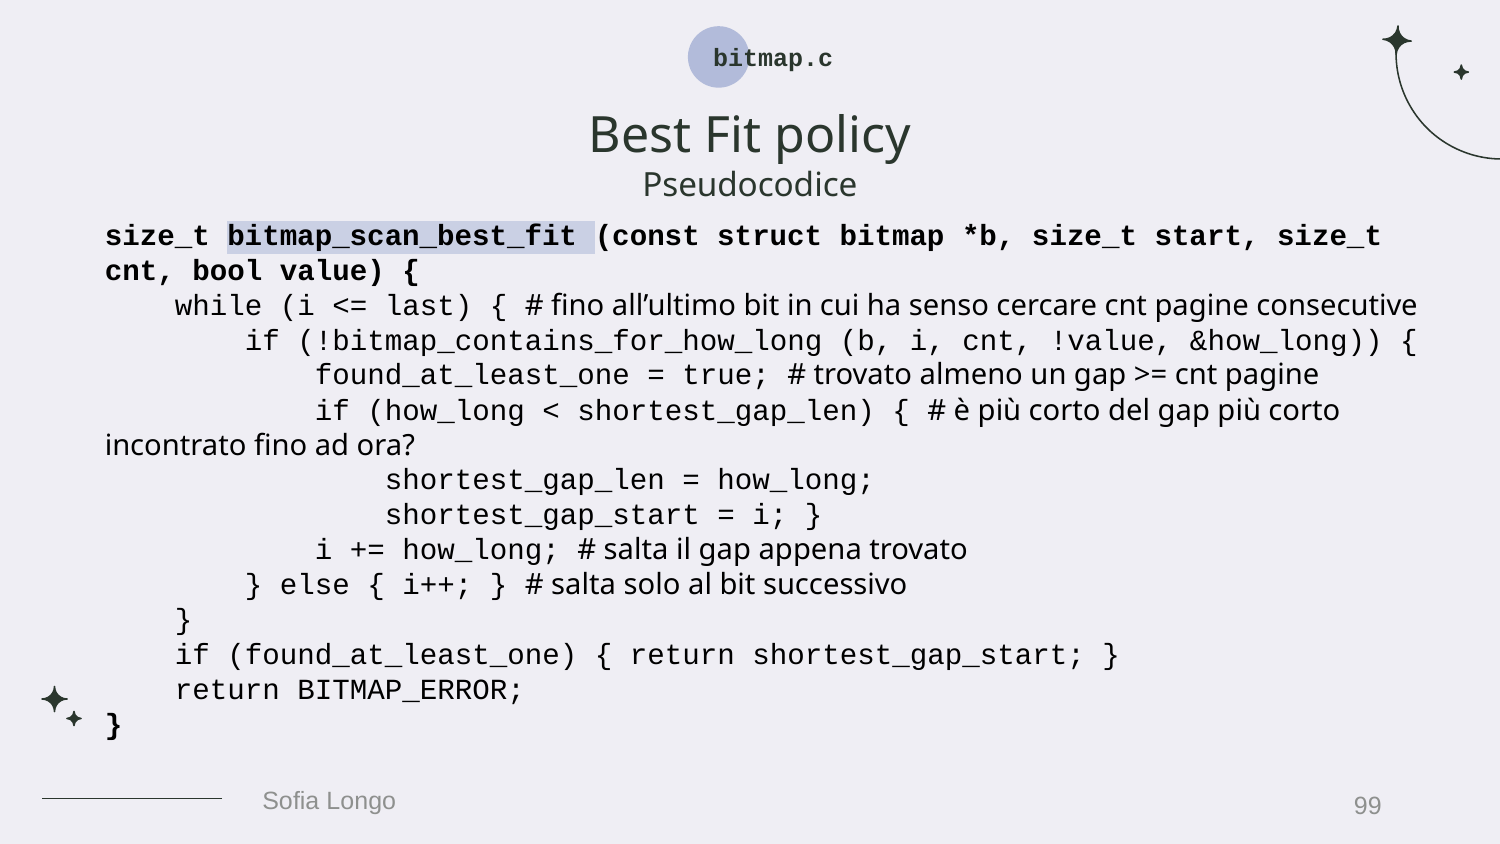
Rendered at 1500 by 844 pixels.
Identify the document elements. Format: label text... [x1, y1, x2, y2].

text_box bitmap.c [698, 38, 900, 87]
slide_number 99 [1059, 782, 1397, 828]
text_box [687, 26, 743, 80]
text_box size_t bitmap_scan_best_fit (const struct bitmap *b, size_t start, size_t cnt, bool value) { while (i <= last) { # fino all’ultimo bit in cui ha senso cercare cnt pagine consecutive if (!bitmap_contains_for_how_long (b, i, cnt, !value, &how_long)) { found_at_least_one = true; # trovato almeno un gap >= cnt pagine if (how_long < shortest_gap_len) { # è più corto del gap più corto incontrato fino ad ora? shortest_gap_len = how_long; shortest_gap_start = i; } i += how_long; # salta il gap appena trovato } else { i++; } # salta solo al bit successivo } if (found_at_least_one) { return shortest_gap_start; } return BITMAP_ERROR; } [90, 208, 1441, 748]
title Best Fit policy Pseudocodice [118, 87, 1382, 208]
